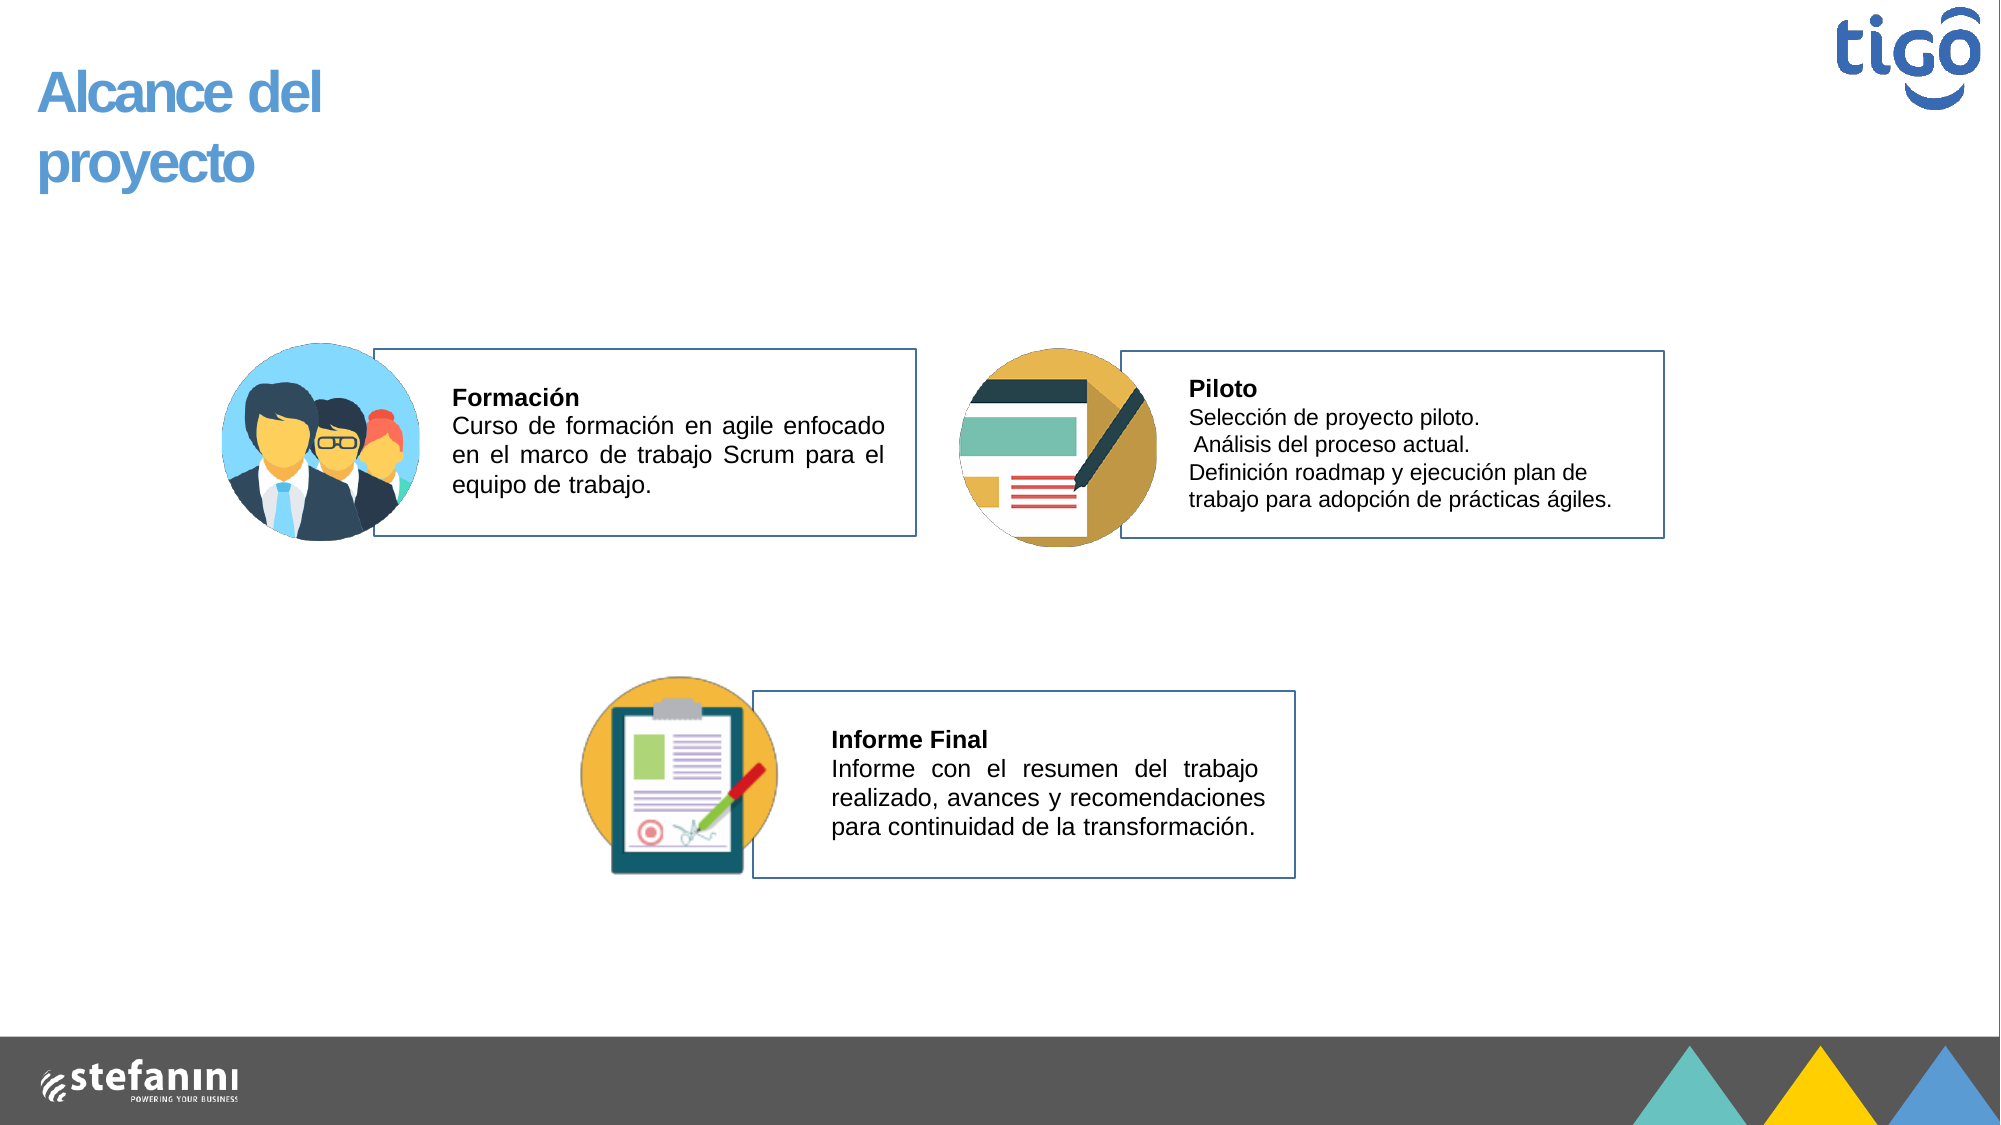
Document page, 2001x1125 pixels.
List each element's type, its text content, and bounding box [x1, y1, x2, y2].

text_box [1888, 1045, 2000, 1125]
text_box [221, 343, 420, 541]
text_box [576, 672, 783, 878]
text_box [1763, 1045, 1878, 1125]
text_box Informe Final Informe con el resumen del trabajo realizado, avances y recomendaciones para continuidad de la transformación. [829, 721, 1276, 842]
text_box [147, 0, 2000, 1036]
text_box [0, 1036, 2000, 1125]
text_box [783, 691, 1296, 878]
text_box Formación Curso de formación en agile enfocado en el marco de trabajo Scrum para el equipo de trabajo. [450, 378, 896, 500]
text_box [959, 348, 1157, 547]
text_box [1157, 351, 1664, 539]
text_box [40, 1059, 238, 1102]
text_box [1632, 1045, 1747, 1125]
title Alcance del proyecto [34, 52, 553, 242]
text_box [420, 348, 917, 536]
text_box Piloto Selección de proyecto piloto. Análisis del proceso actual. Definición roadmap y ejecución plan de trabajo para adopción de prácticas ágiles. [1186, 370, 1632, 513]
text_box [1836, 6, 1981, 110]
